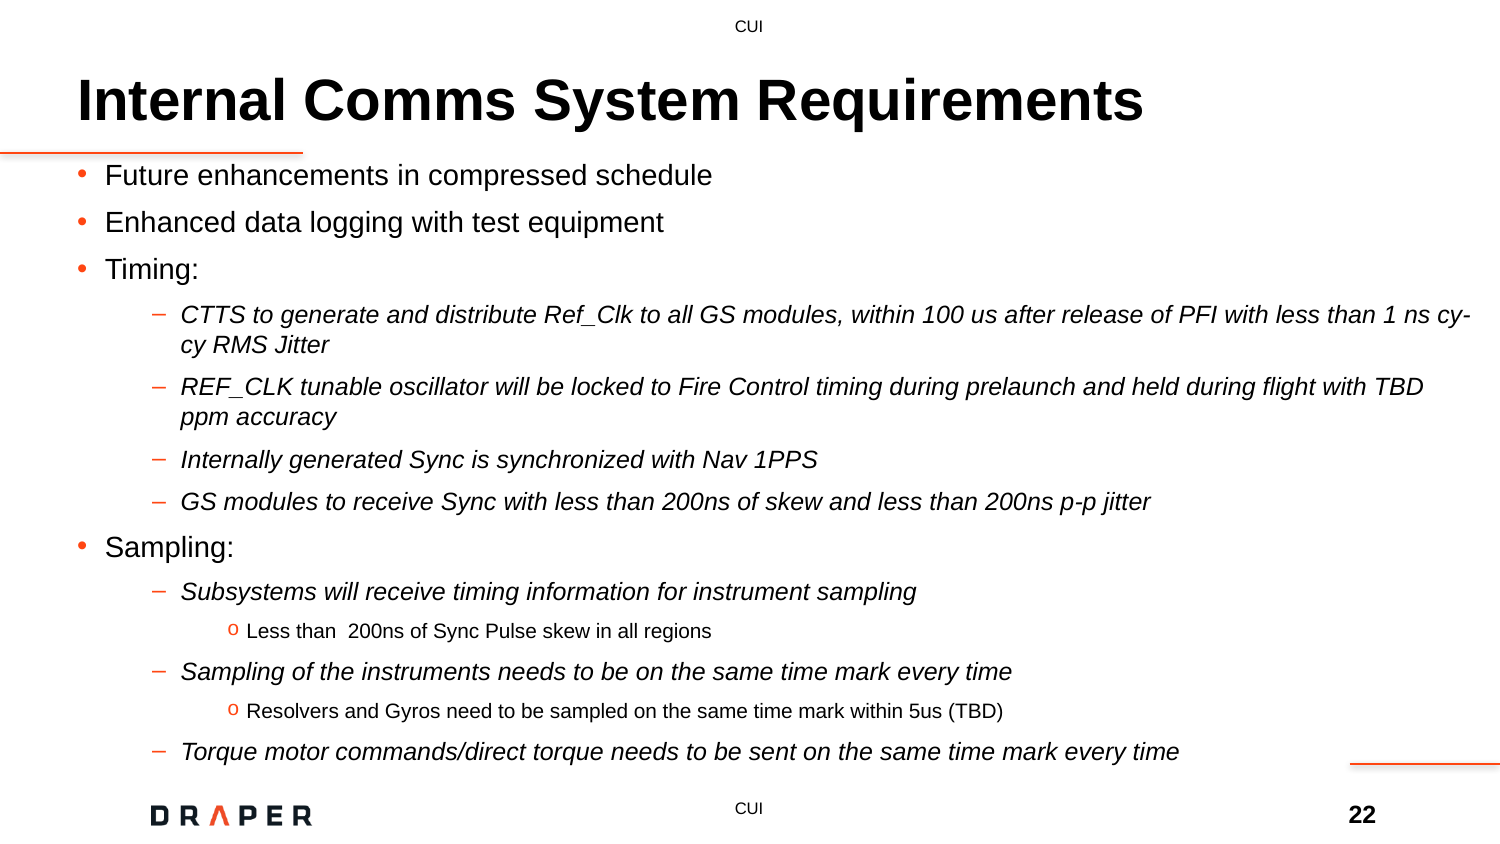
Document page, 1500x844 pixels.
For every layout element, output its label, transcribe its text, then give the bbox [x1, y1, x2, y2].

title Internal Comms System Requirements [77, 42, 1427, 148]
list Future enhancements in compressed schedule Enhanced data logging with test equipment Timing: CTTS to generate and distribute Ref_Clk to all GS modules, within 100 us after release of PFI with less than 1 ns cy-cy RMS Jitter REF_CLK tunable oscillator will be locked to Fire Control timing during prelaunch and held during flight with TBD ppm accuracy Internally generated Sync is synchronized with Nav 1PPS GS modules to receive Sync with less than 200ns of skew and less than 200ns p-p jitter Sampling: Subsystems will receive timing information for instrument sampling Less than 200ns of Sync Pulse skew in all regions Sampling of the instruments needs to be on the same time mark every time Resolvers and Gyros need to be sampled on the same time mark within 5us (TBD) Torque motor commands/direct torque needs to be sent on the same time mark every time [77, 148, 1492, 802]
picture [151, 803, 313, 827]
slide_number 22 [1333, 791, 1411, 837]
